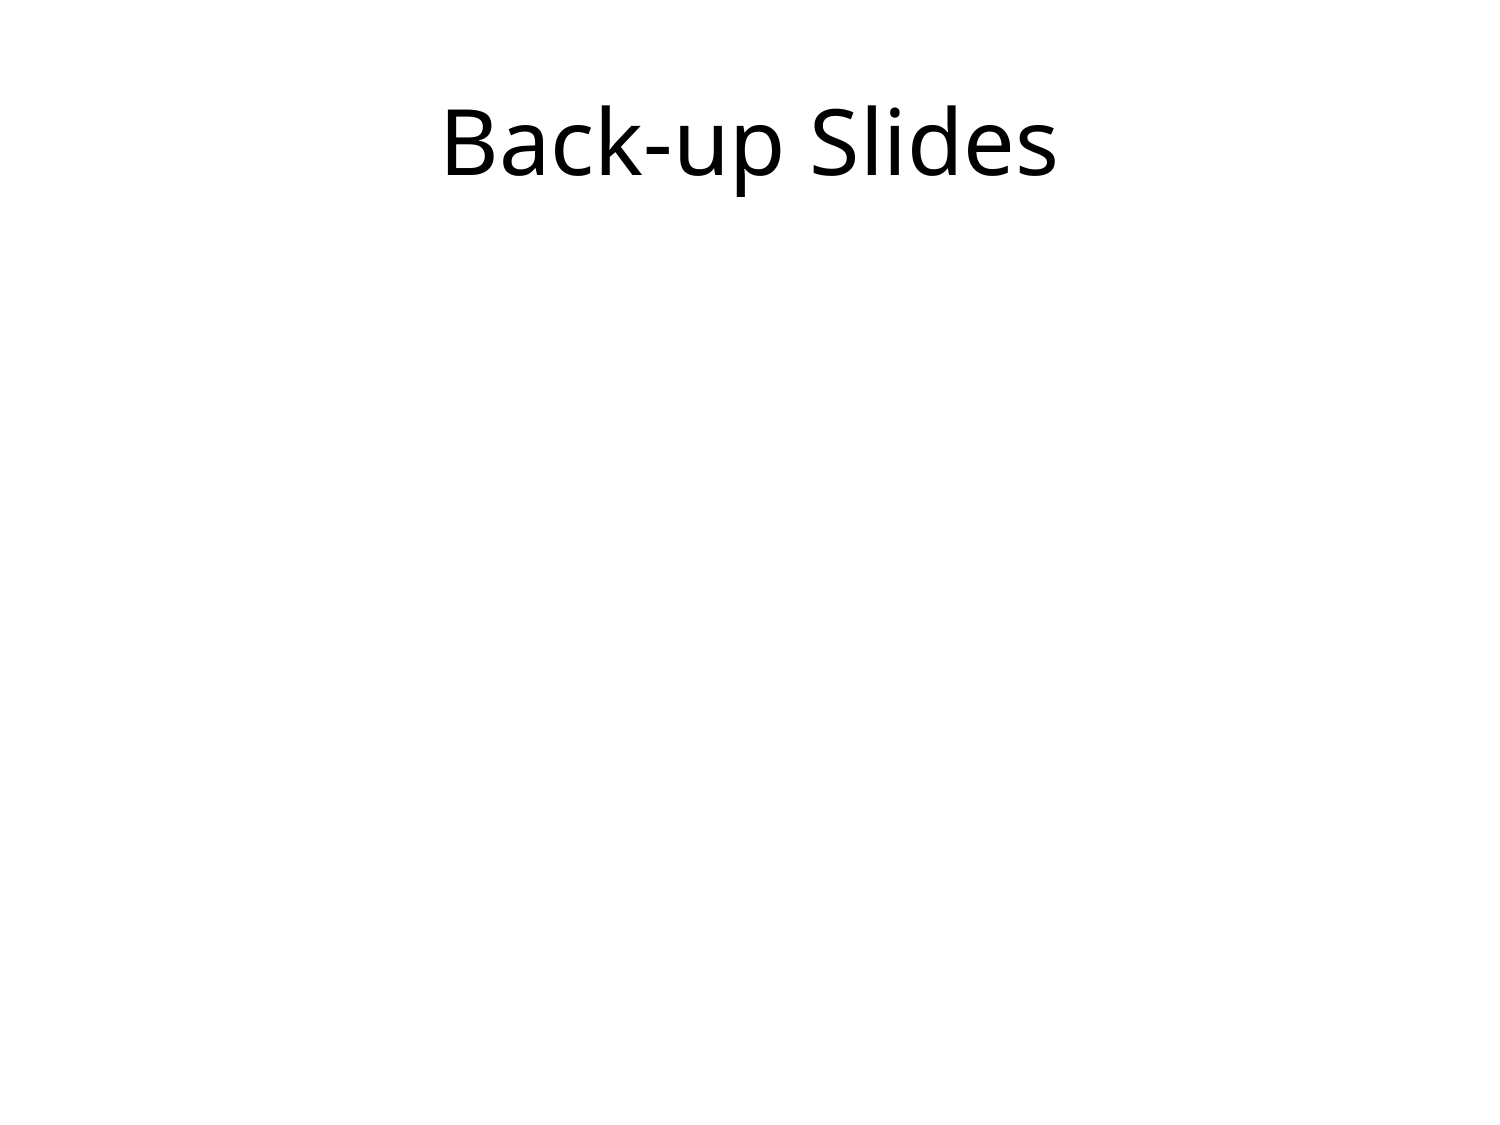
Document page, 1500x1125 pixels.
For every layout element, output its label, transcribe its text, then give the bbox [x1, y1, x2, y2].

title Back-up Slides [75, 45, 1425, 233]
